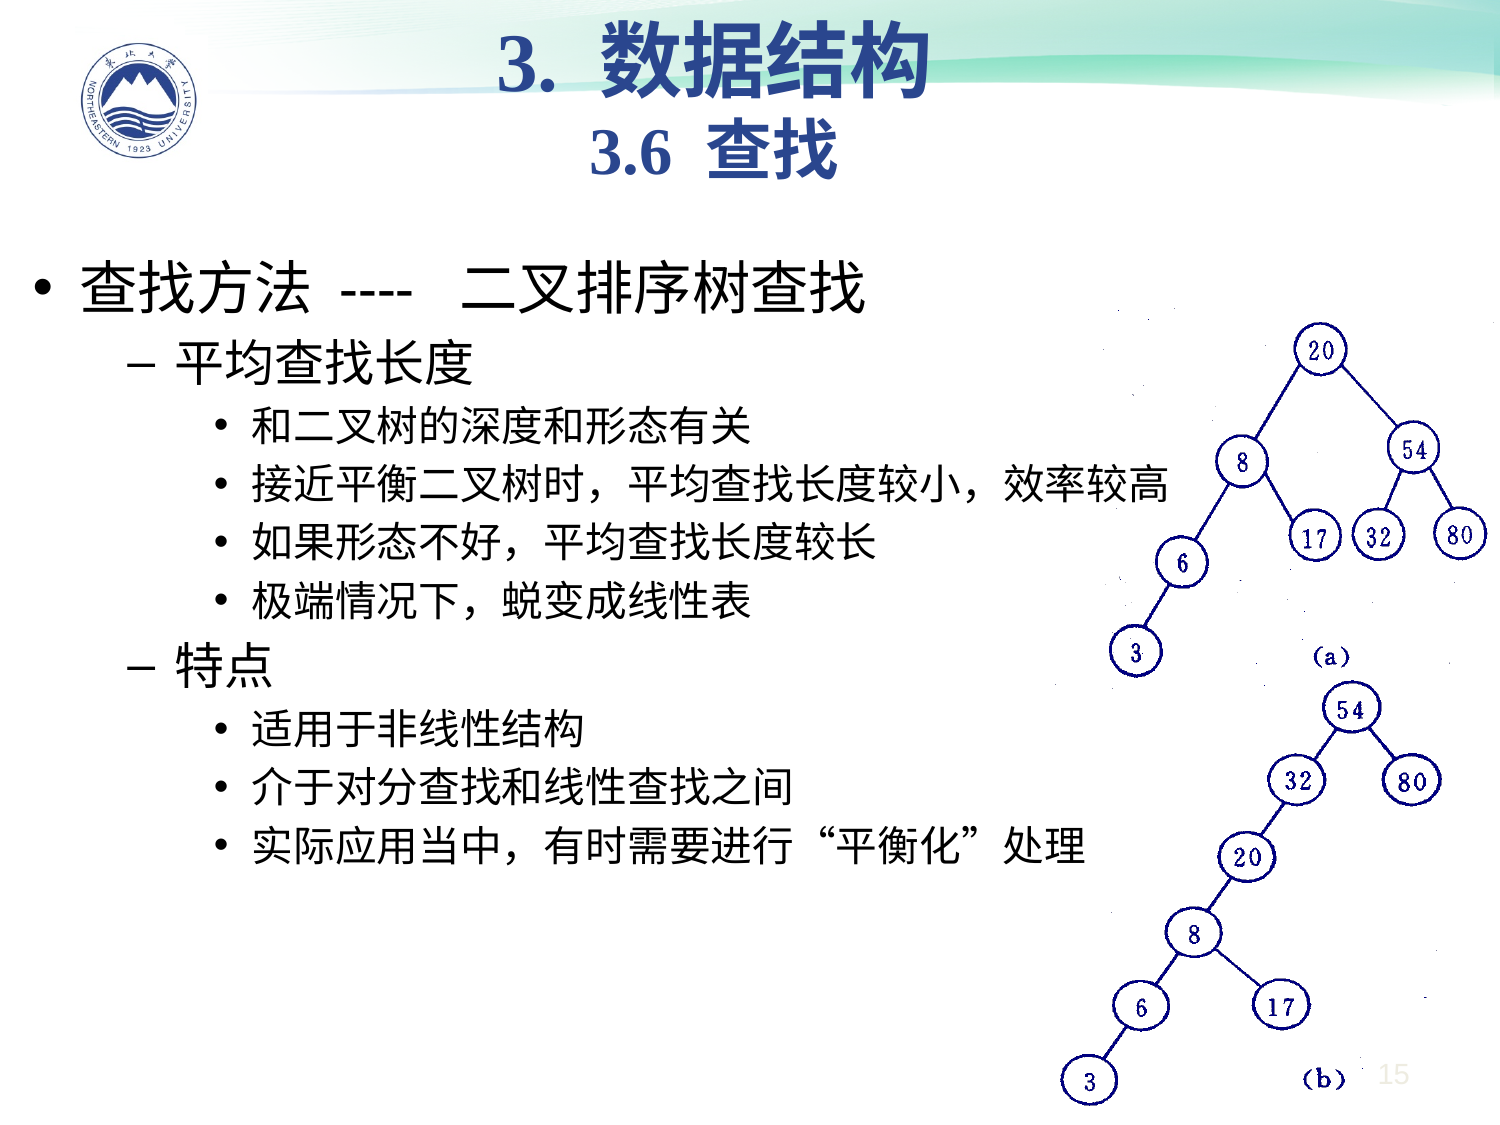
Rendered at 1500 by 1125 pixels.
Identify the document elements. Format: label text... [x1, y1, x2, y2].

picture [0, 0, 1500, 1125]
text_box 3. 数据结构 3.6 查找 [76, 0, 1352, 196]
list 查找方法 ---- 二叉排序树查找 平均查找长度 和二叉树的深度和形态有关 接近平衡二叉树时，平均查找长度较小，效率较高 如果形态不好，平均查找长度较长 极端情况下，蜕变成线性表 特点 适用于非线性结构 介于对分查找和线性查找之间 实际应用当中，有时需要进行“平衡化”处理 [17, 243, 1456, 894]
